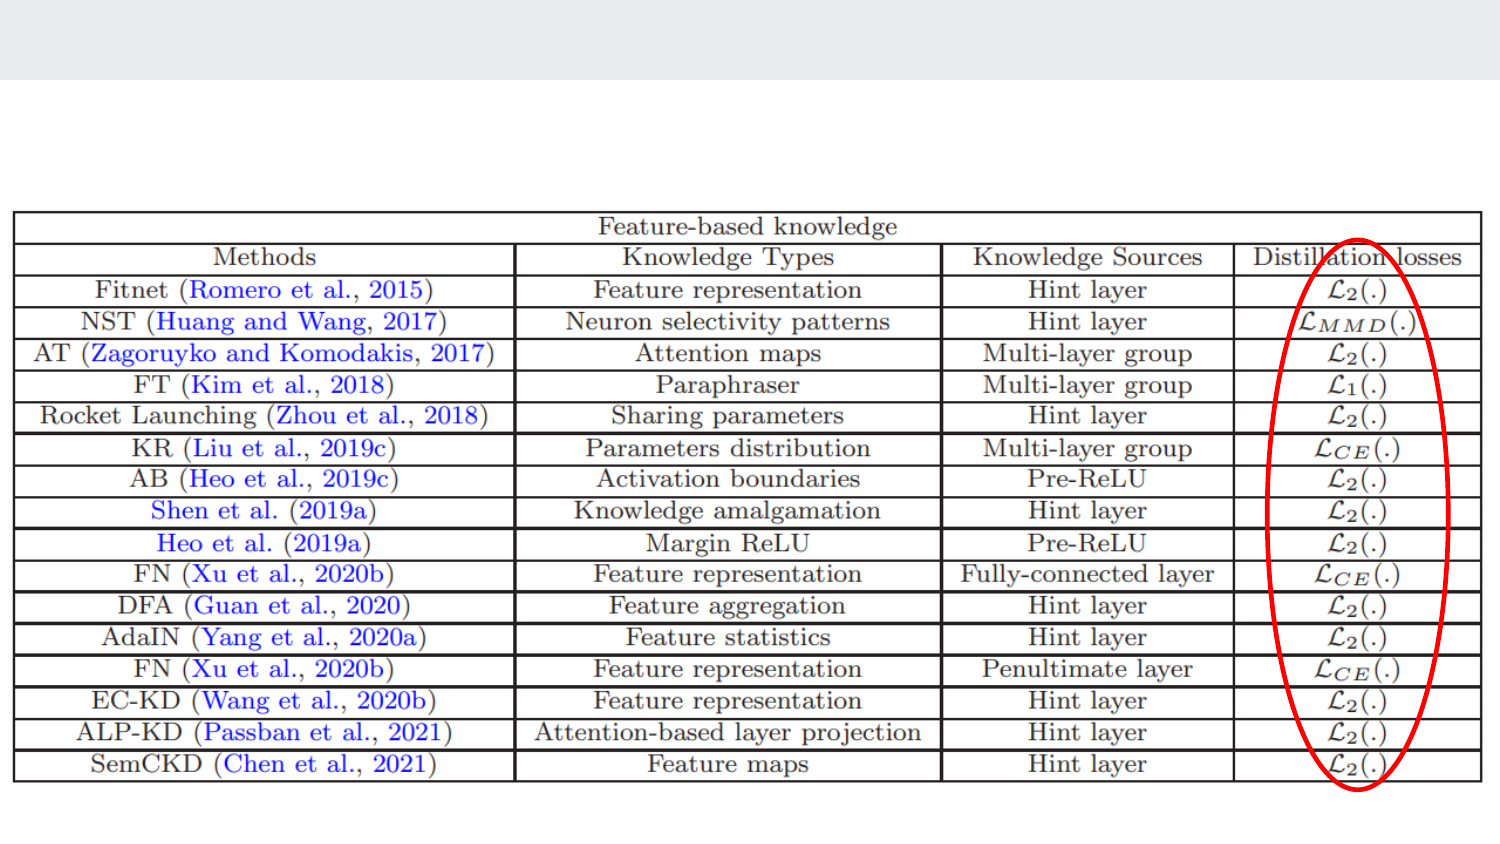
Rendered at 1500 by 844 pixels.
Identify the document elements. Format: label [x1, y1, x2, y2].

picture [0, 197, 1500, 800]
